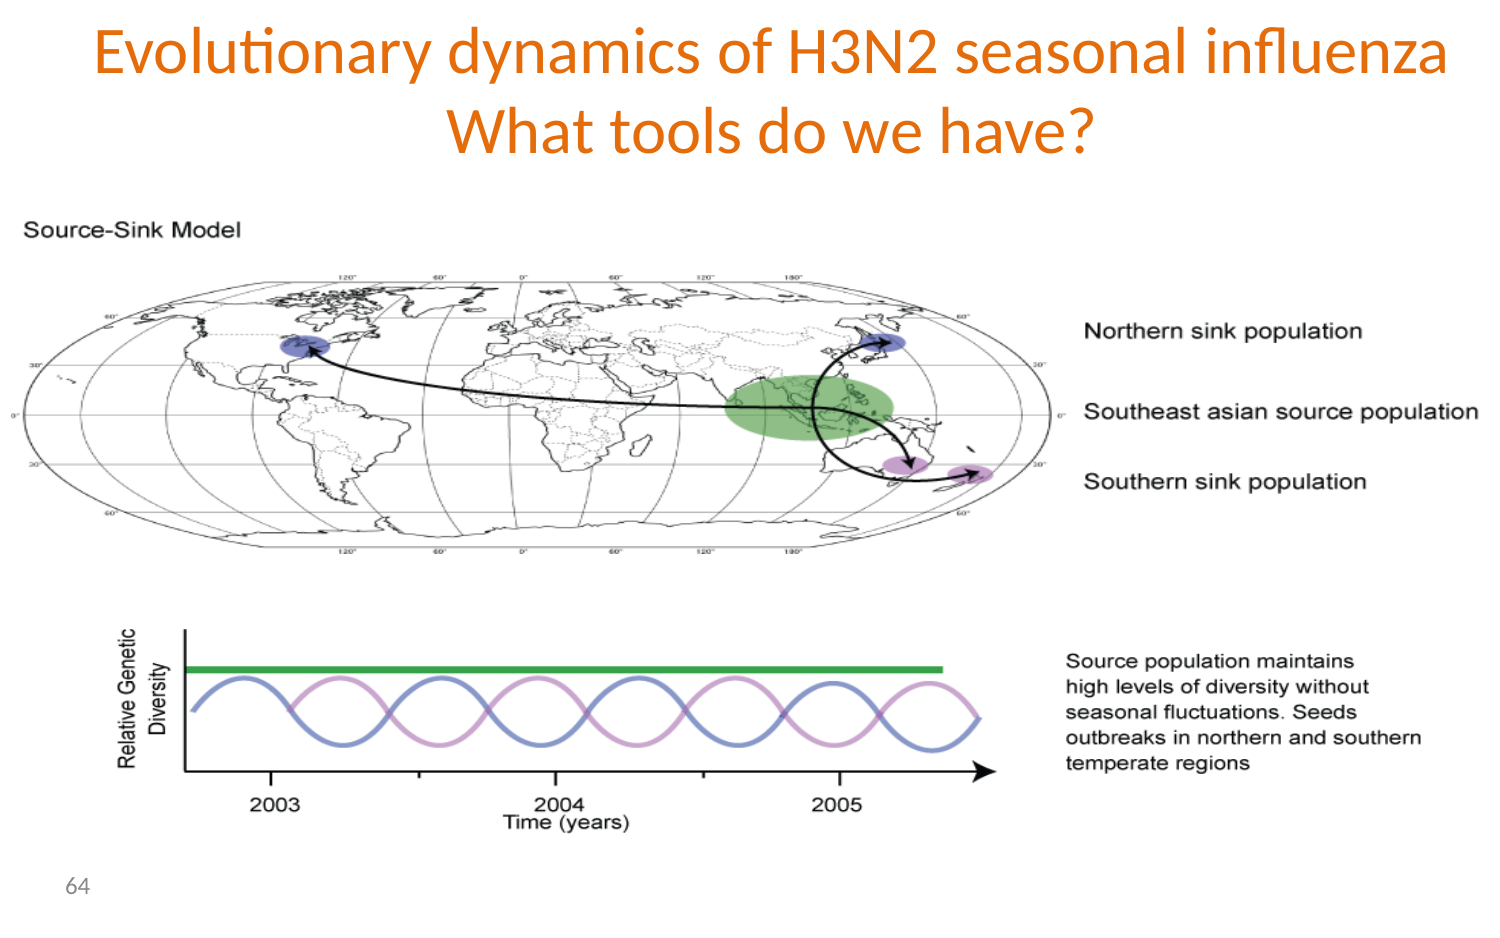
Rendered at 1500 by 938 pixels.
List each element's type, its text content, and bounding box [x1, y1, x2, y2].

slide_number 64 [50, 851, 400, 917]
text_box Evolutionary dynamics of H3N2 seasonal influenza What tools do we have? [78, 0, 1466, 175]
picture [115, 629, 1422, 836]
picture [10, 219, 1480, 554]
